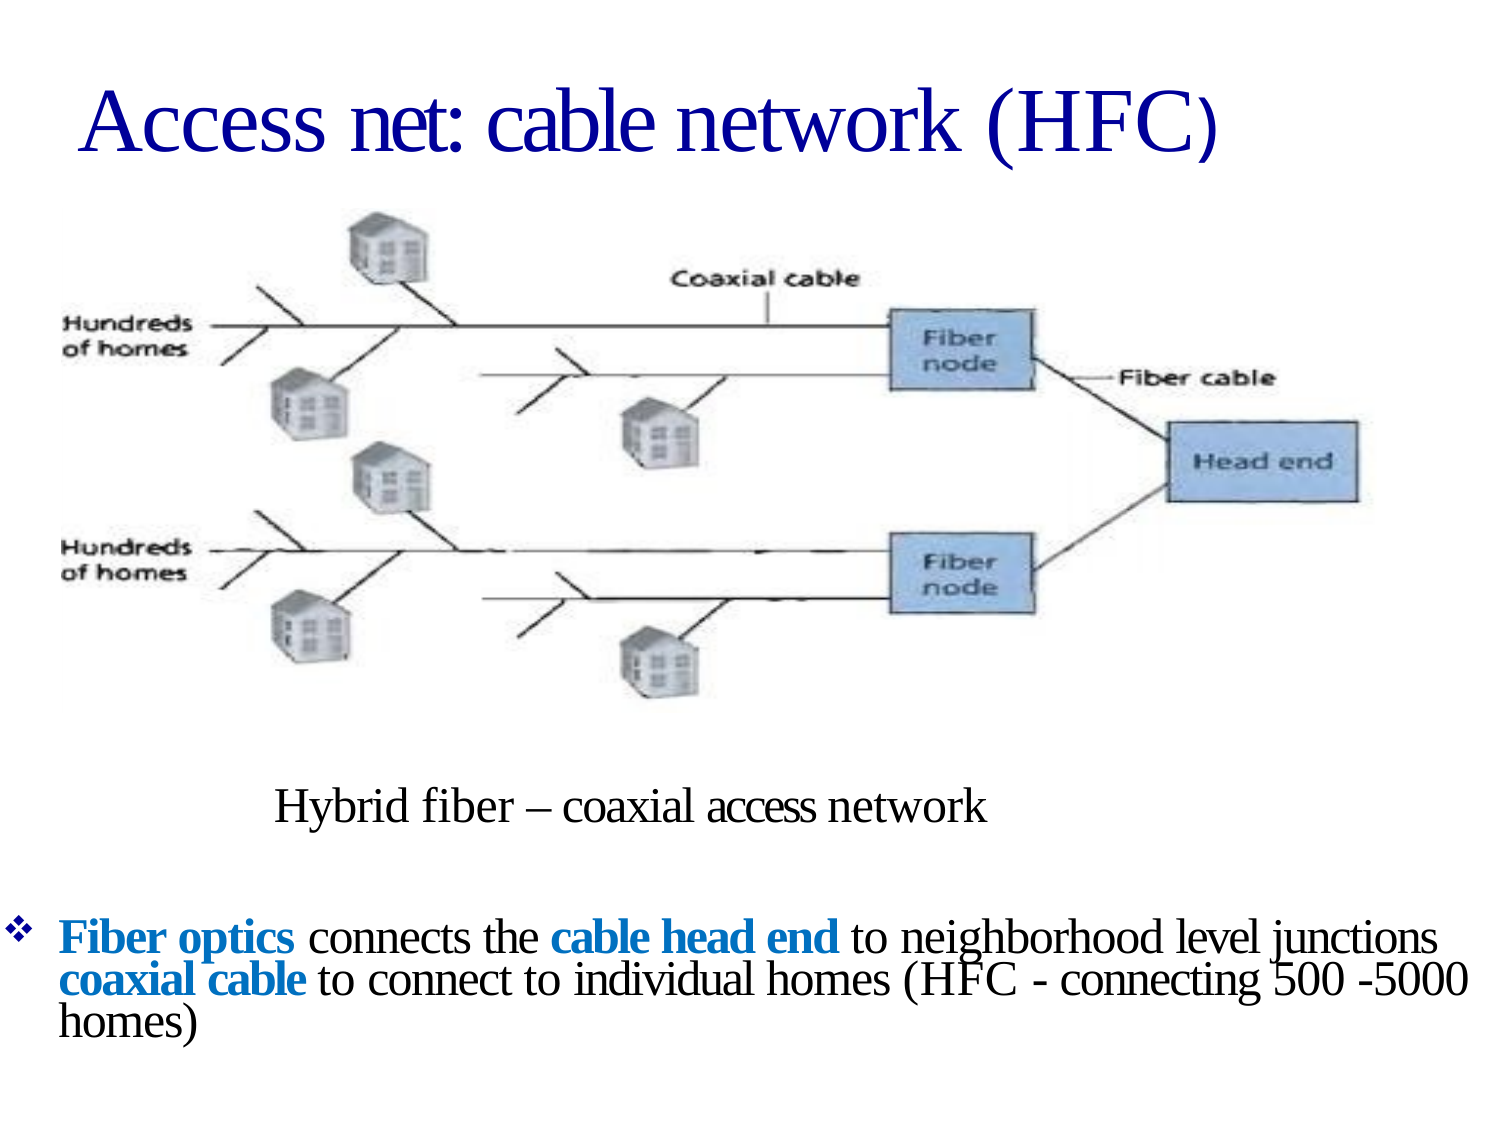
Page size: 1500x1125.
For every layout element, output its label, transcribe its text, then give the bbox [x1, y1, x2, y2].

text_box Access net: cable network (HFC) [75, 57, 1350, 208]
text_box Hybrid fiber – coaxial access network Fiber optics connects the cable head end to neighborhood level junctions coaxial cable to connect to individual homes (HFC - connecting 500 -5000 homes) [0, 749, 1500, 1048]
text_box [61, 208, 1377, 713]
